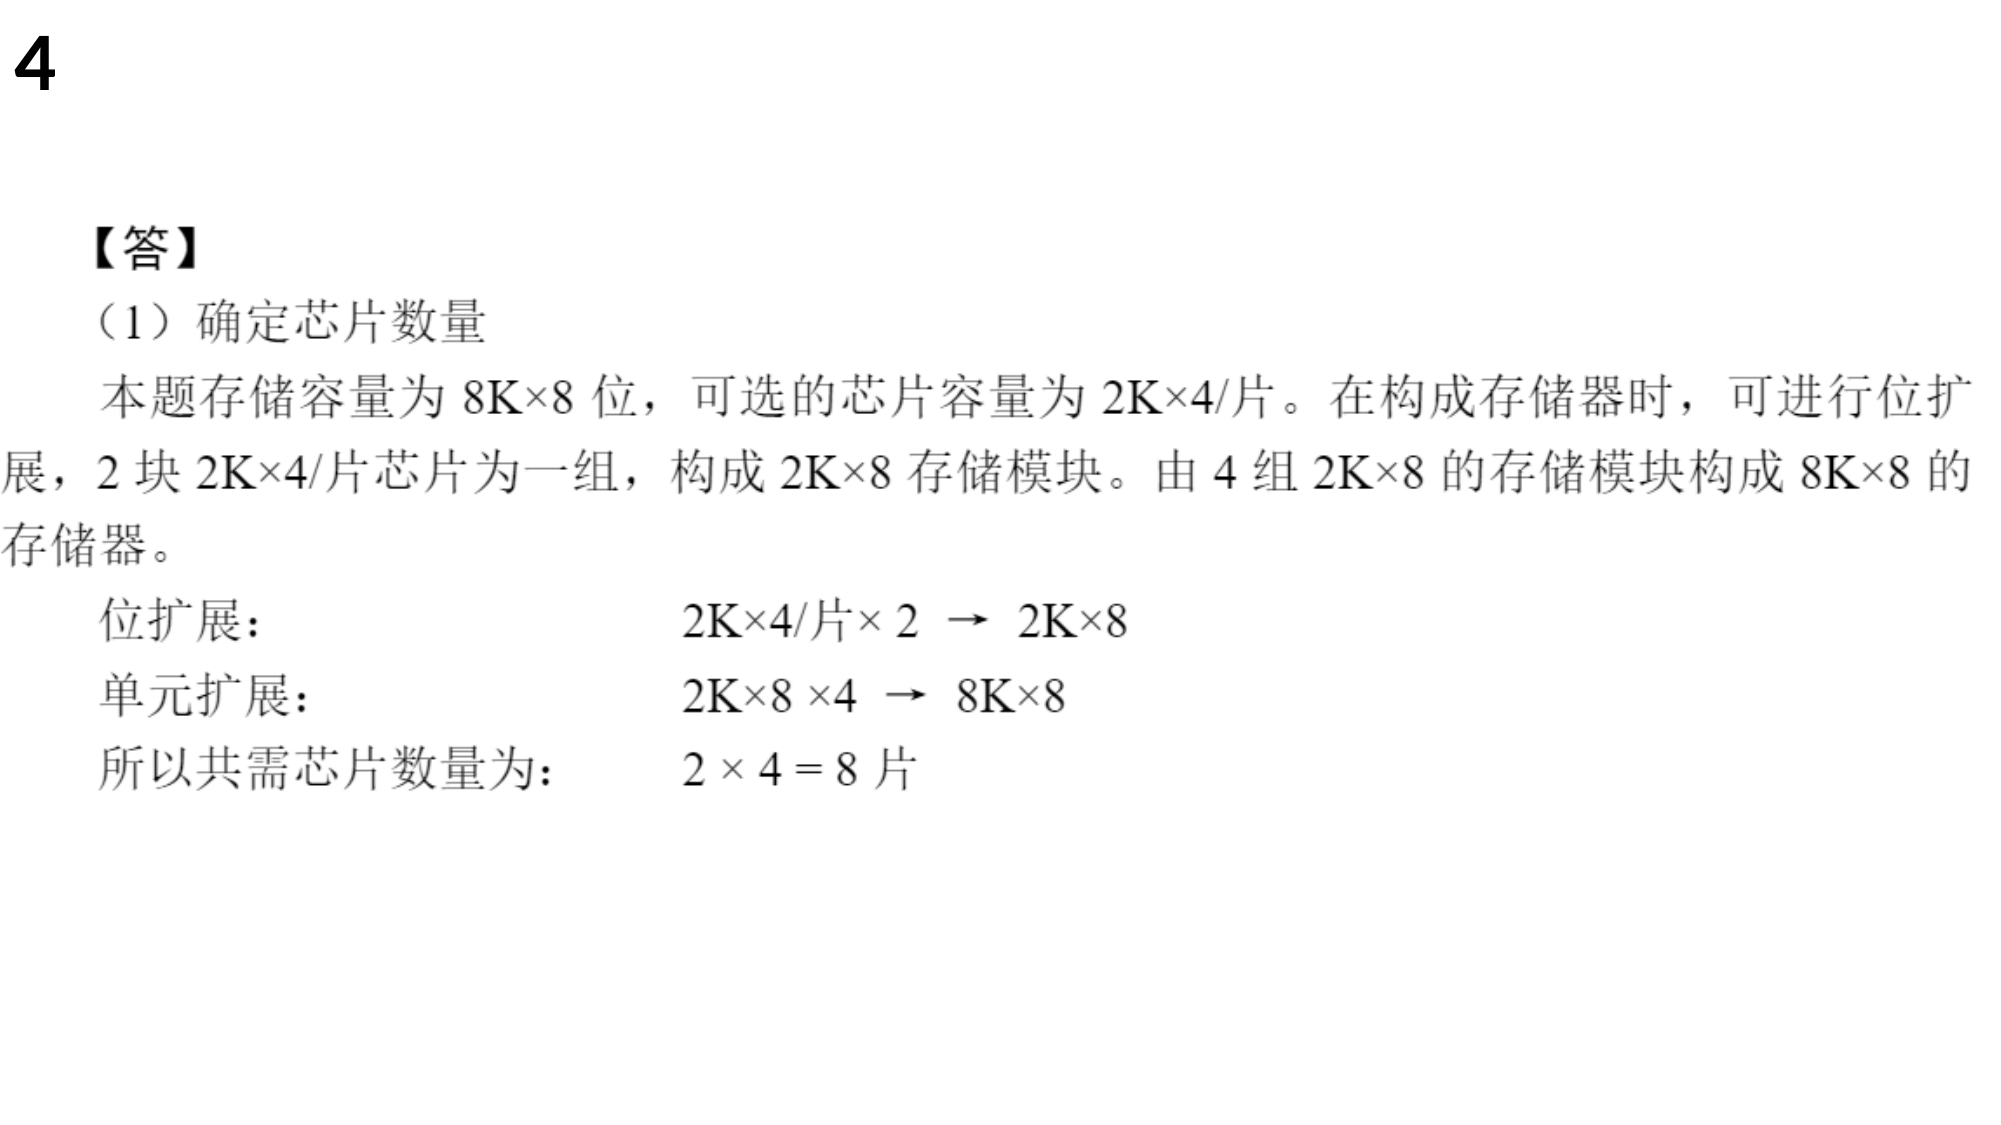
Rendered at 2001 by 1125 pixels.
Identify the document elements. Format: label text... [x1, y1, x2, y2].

text_box 4 [0, 0, 2000, 115]
picture [0, 208, 1987, 805]
